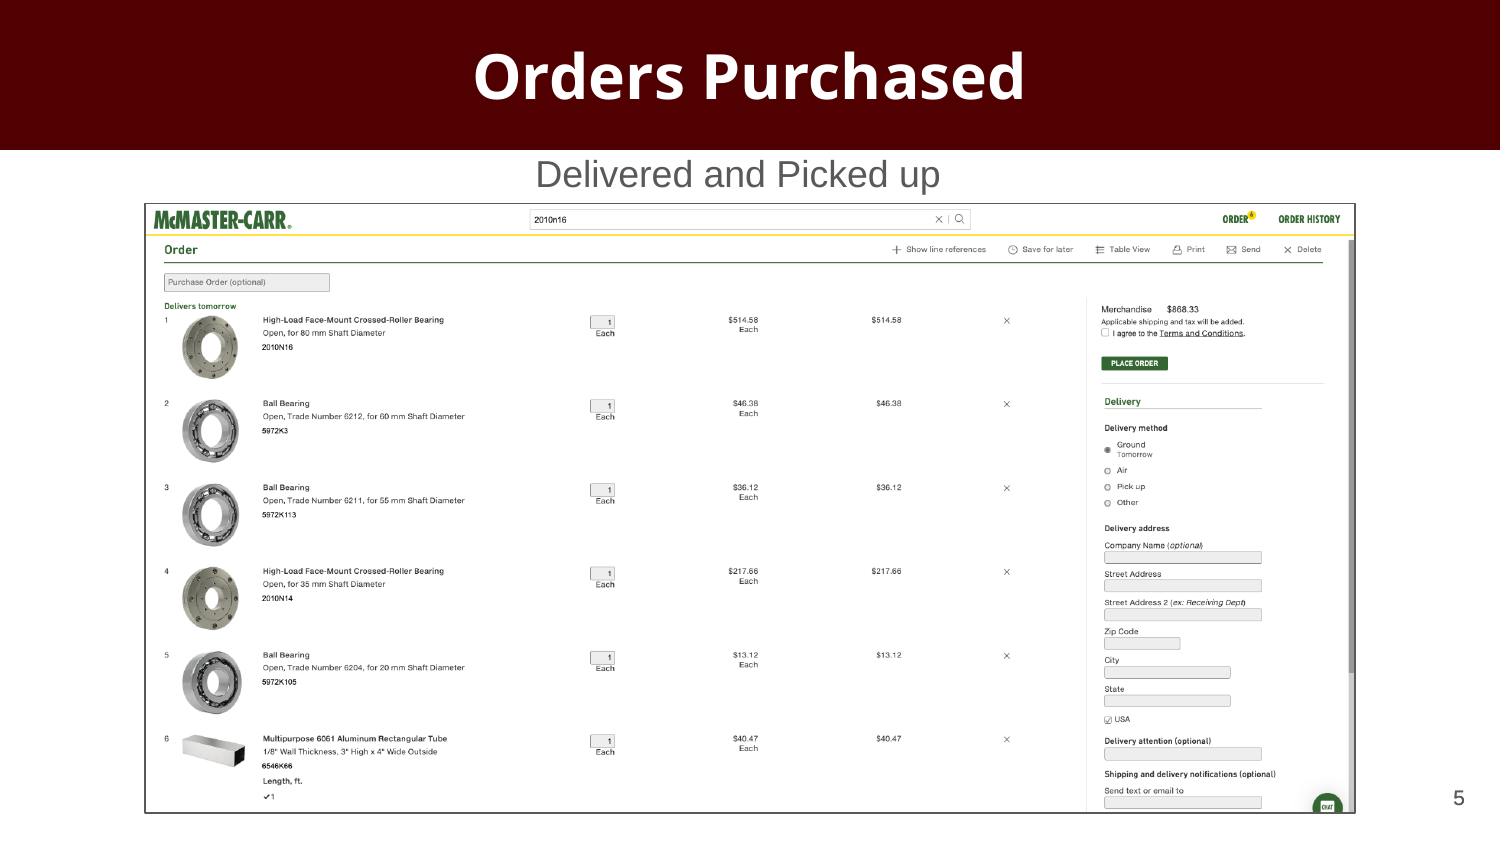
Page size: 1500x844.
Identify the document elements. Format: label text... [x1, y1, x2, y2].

text_box Delivered and Picked up [520, 135, 980, 202]
picture [145, 203, 1355, 813]
title Orders Purchased [0, 0, 1500, 150]
slide_number ‹#› [1389, 764, 1480, 830]
